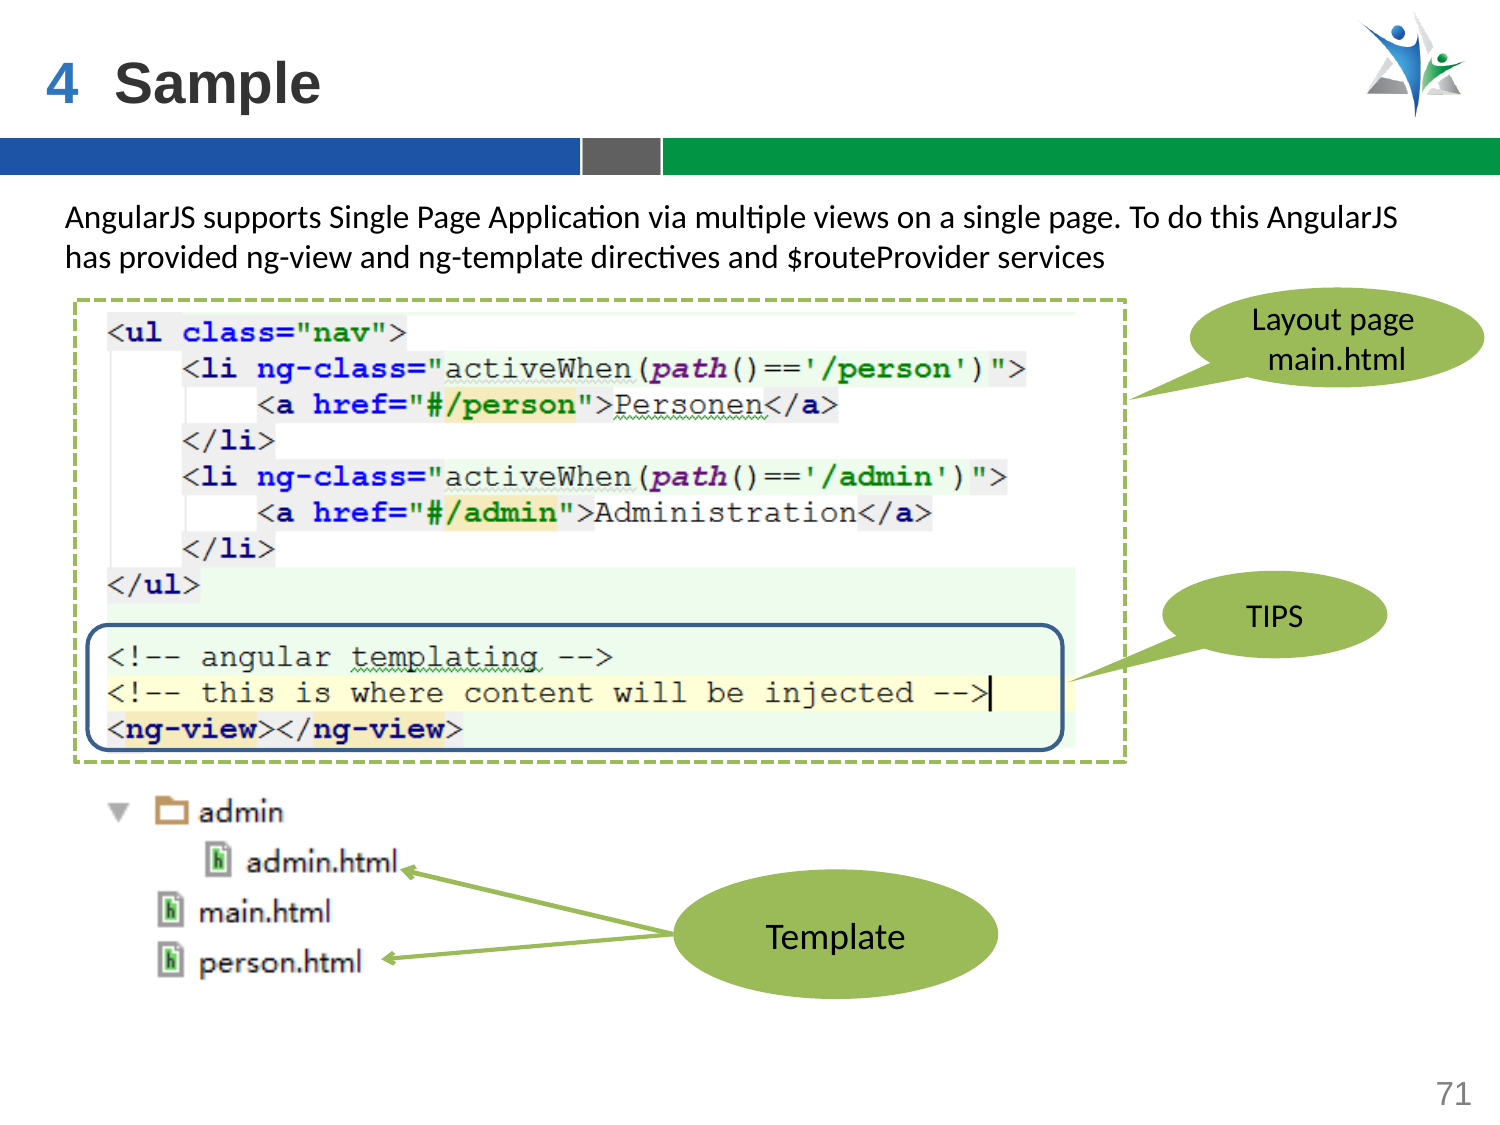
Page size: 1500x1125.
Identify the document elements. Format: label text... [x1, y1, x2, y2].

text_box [380, 869, 999, 1000]
text_box Layout page main.html [1126, 285, 1487, 403]
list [107, 312, 1076, 569]
text_box AngularJS supports Single Page Application via multiple views on a single page. To do this AngularJS has provided ng-view and ng-template directives and $routeProvider services [49, 187, 1463, 282]
list 4 [24, 37, 99, 124]
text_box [87, 570, 1388, 751]
text_box 1 [73, 298, 1127, 764]
list Sample [99, 37, 1413, 124]
picture [1350, 12, 1476, 117]
picture [0, 138, 1500, 175]
picture [87, 787, 676, 997]
